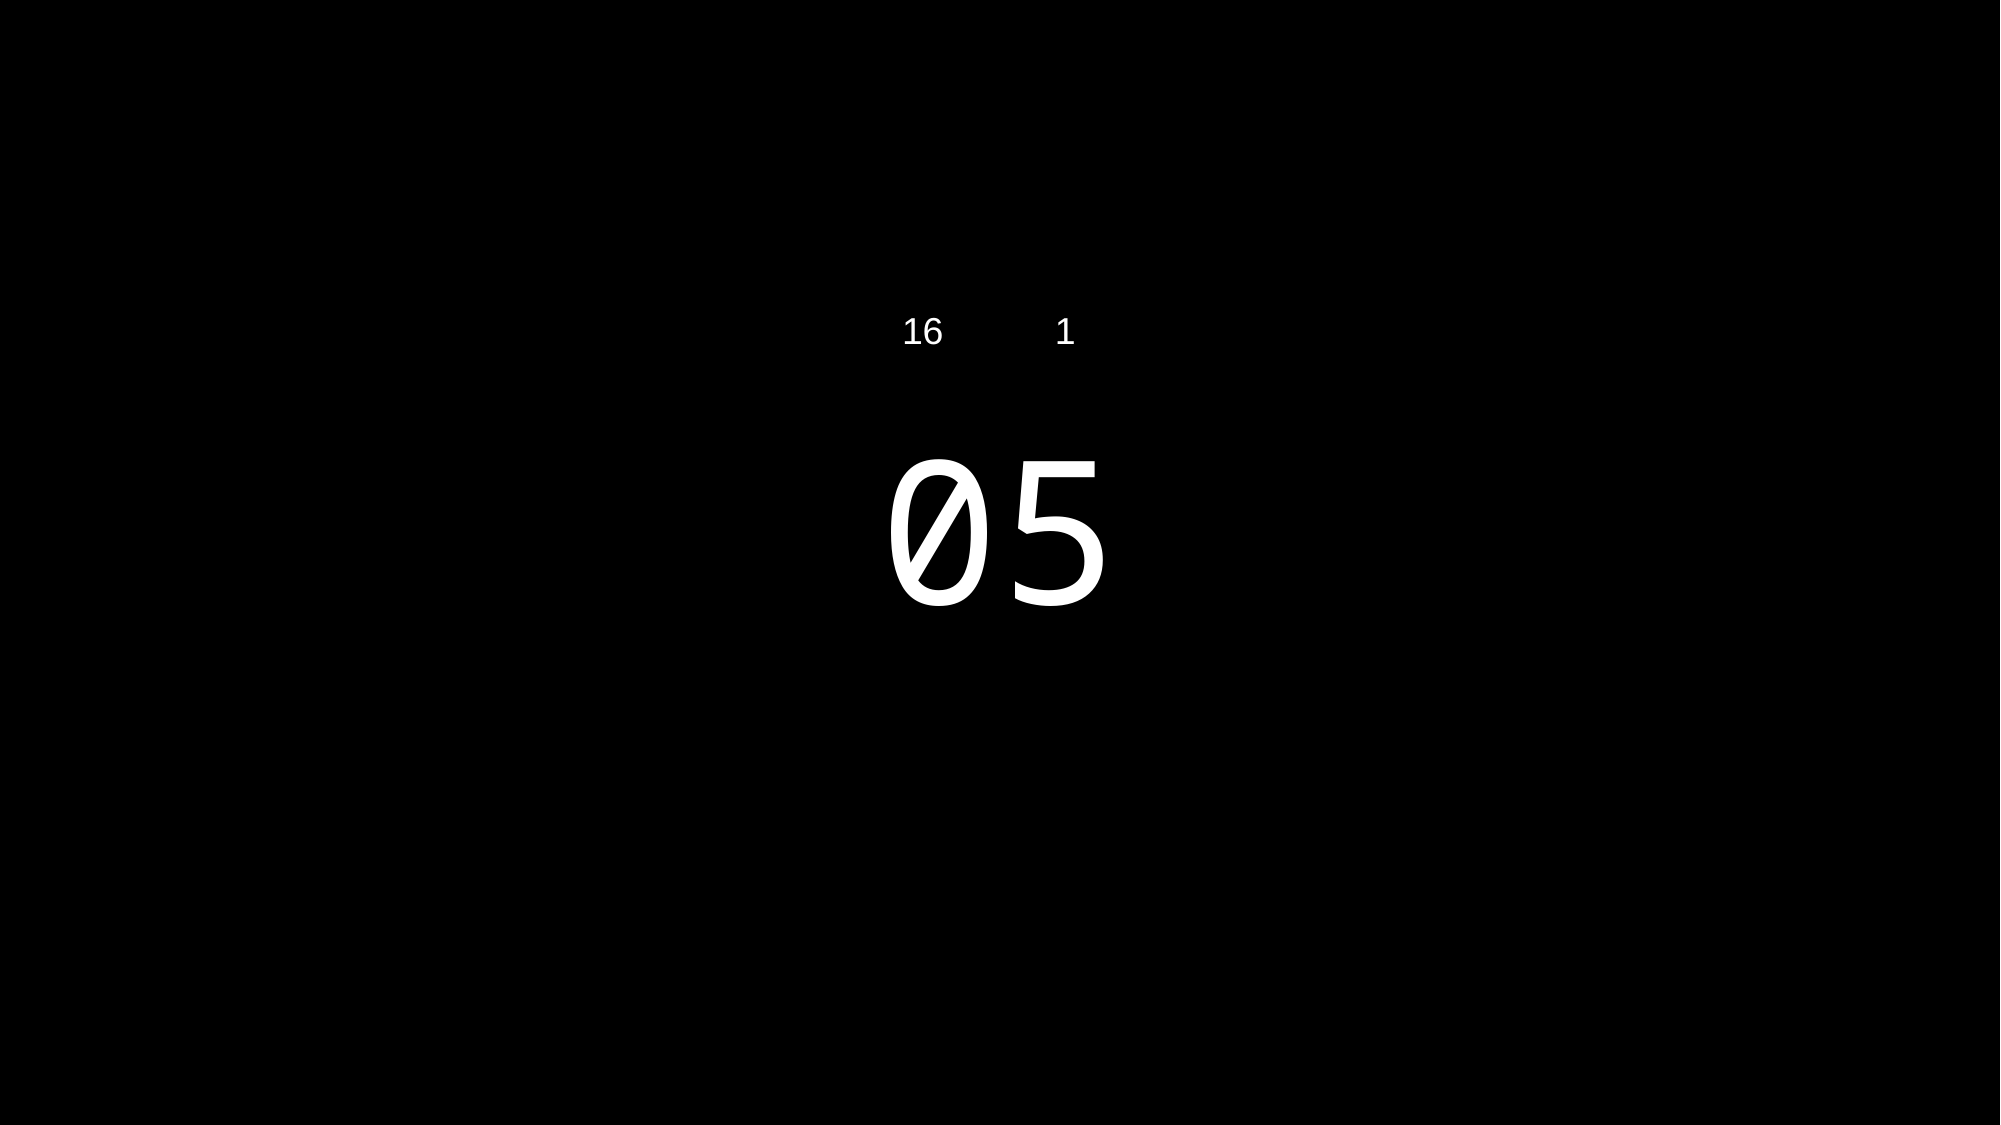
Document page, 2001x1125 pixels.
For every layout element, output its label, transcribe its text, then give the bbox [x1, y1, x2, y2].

text_box 05 [0, 389, 2000, 736]
text_box 16 [843, 291, 985, 390]
text_box 1 [985, 291, 1145, 390]
